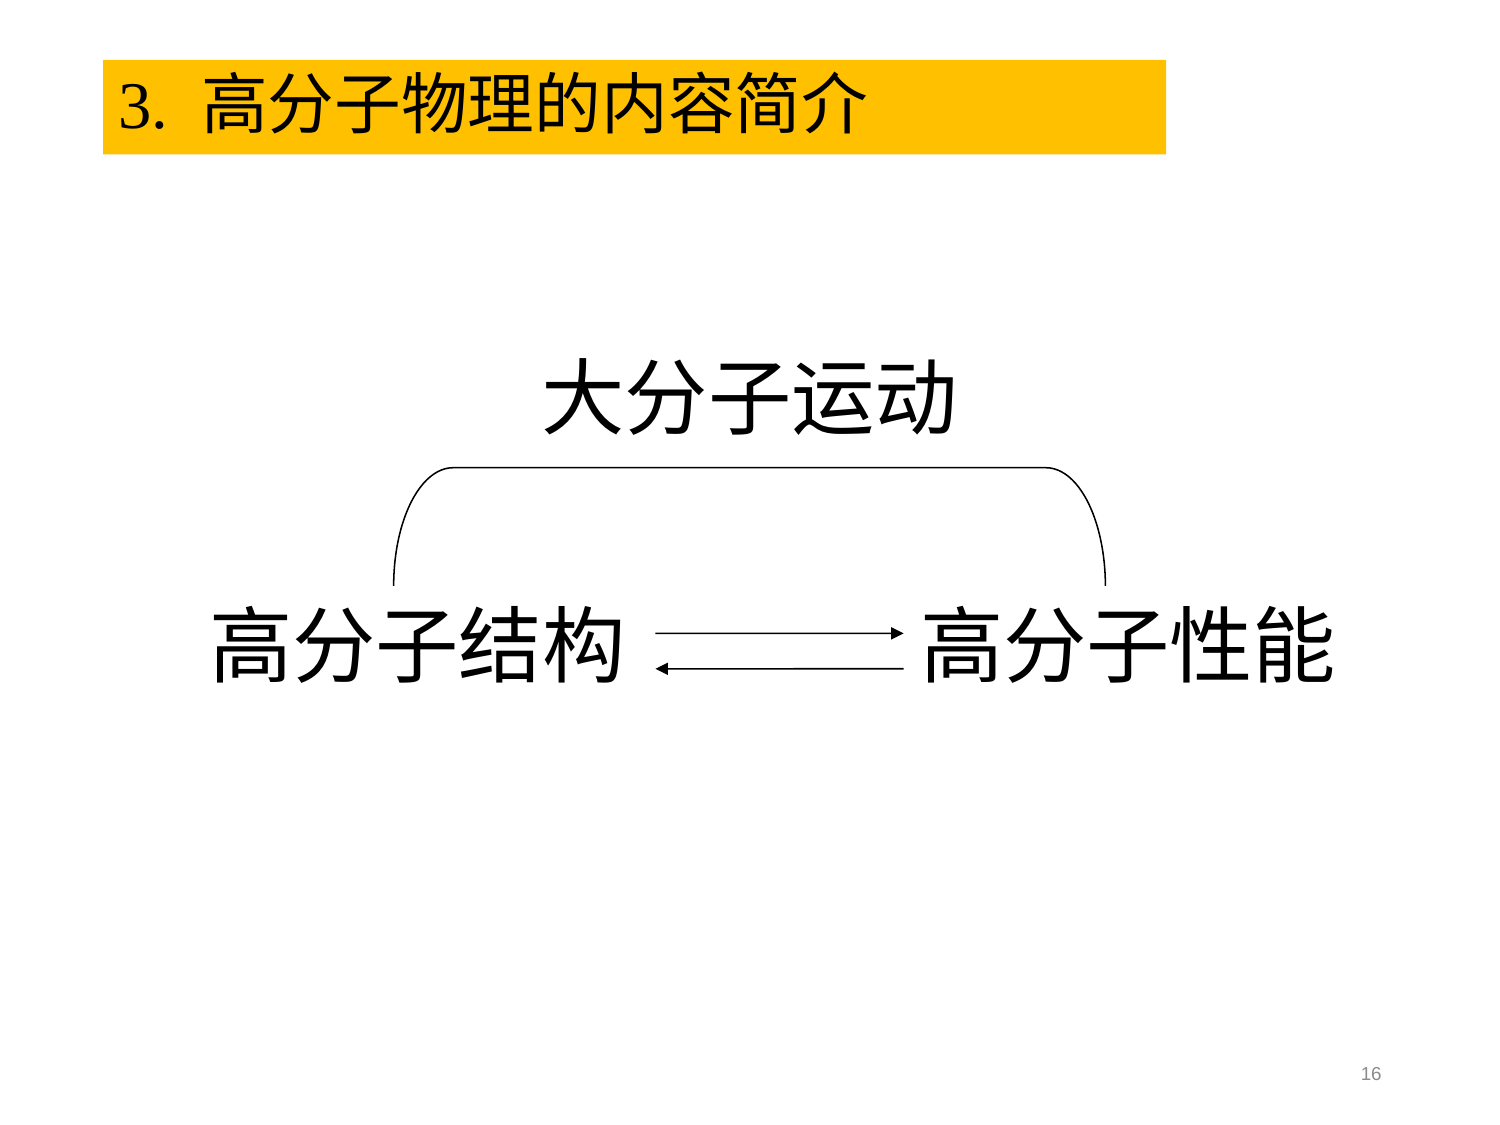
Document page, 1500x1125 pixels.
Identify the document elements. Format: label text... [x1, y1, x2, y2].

slide_number 16 [1059, 1042, 1397, 1103]
text_box 高分子性能 [832, 586, 1424, 701]
text_box [393, 467, 1106, 586]
title 3. 高分子物理的内容简介 [103, 59, 1167, 155]
text_box [655, 627, 904, 640]
text_box 大分子运动 [348, 338, 1152, 453]
text_box 高分子结构 [194, 586, 680, 701]
text_box [655, 662, 904, 676]
